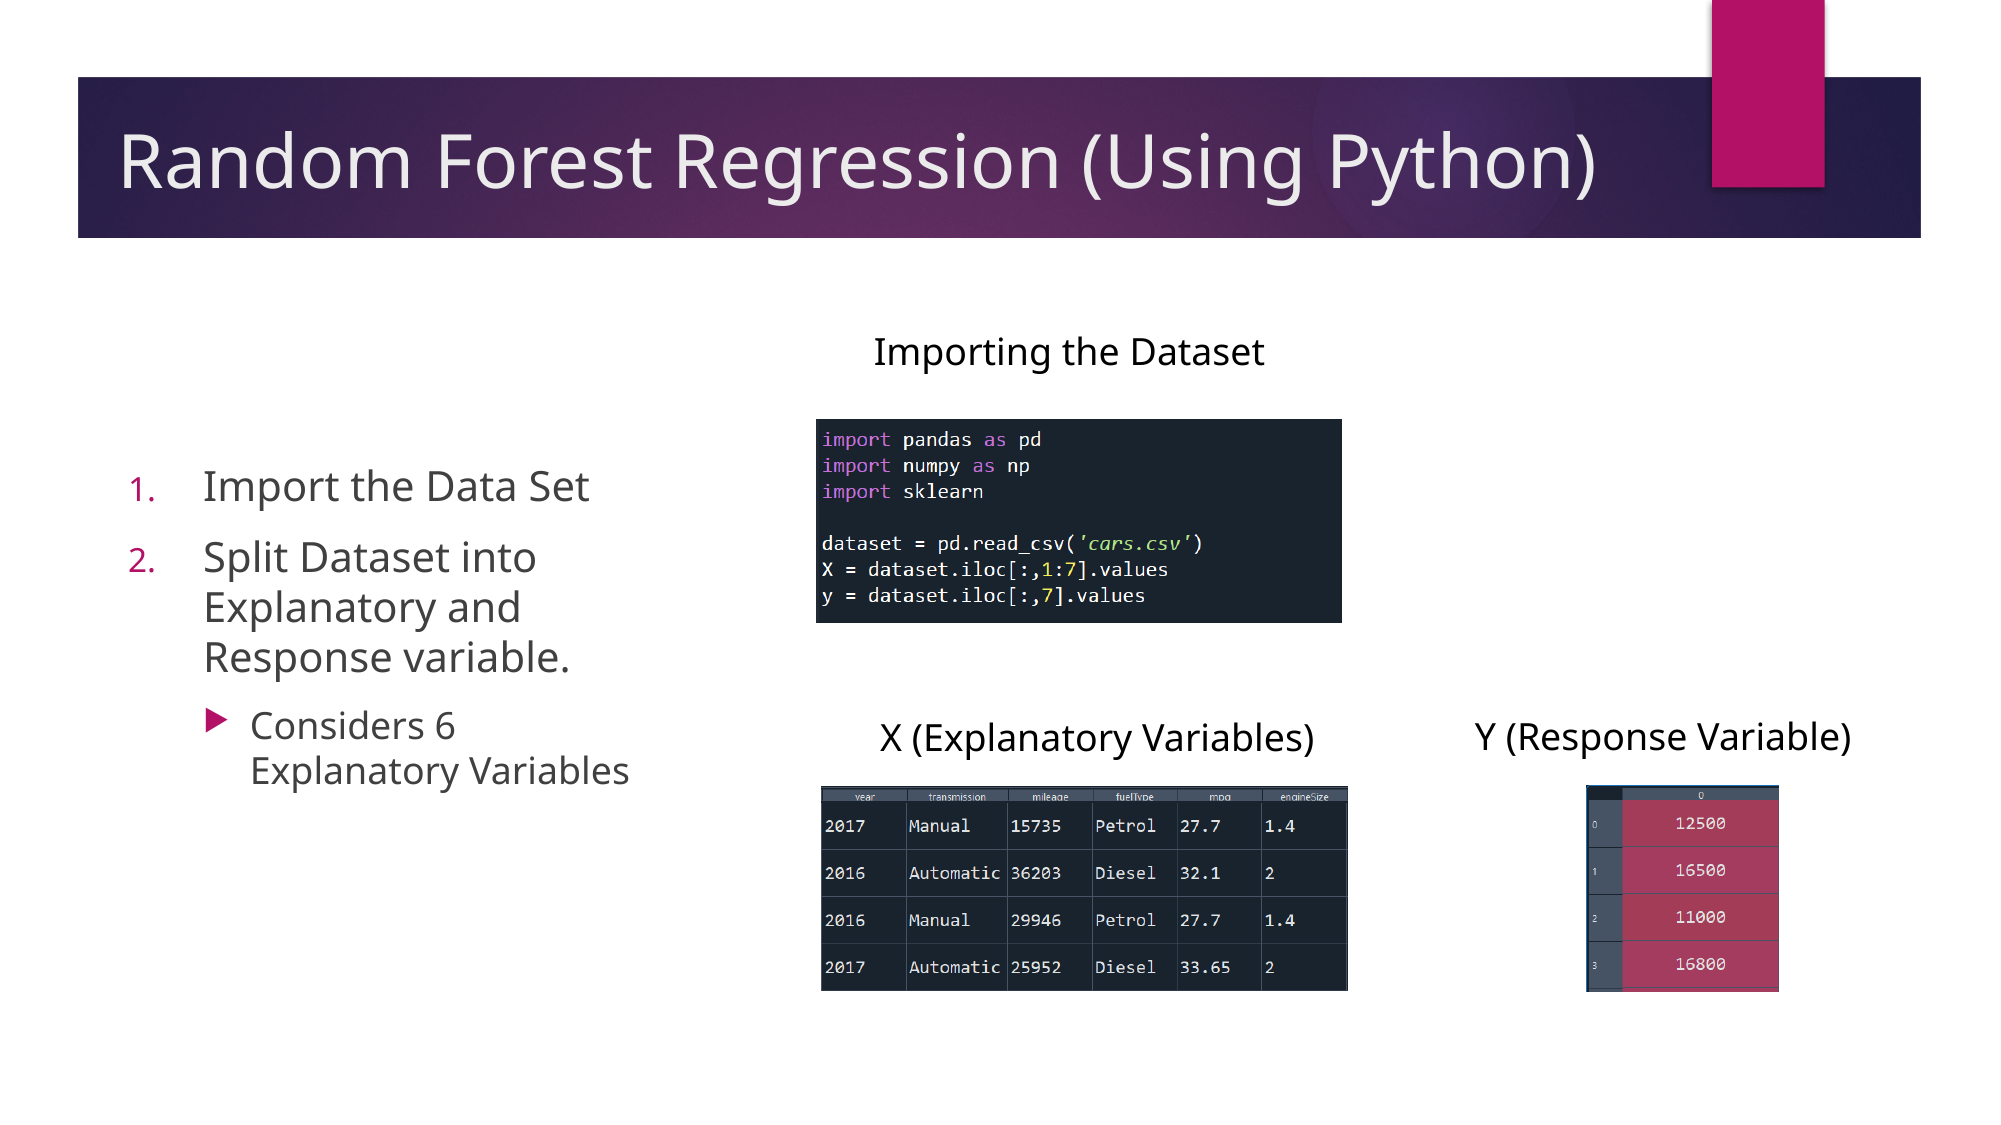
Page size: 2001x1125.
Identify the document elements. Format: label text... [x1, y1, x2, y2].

text_box Importing the Dataset [859, 320, 1281, 381]
text_box X (Explanatory Variables) [865, 706, 1330, 767]
list Import the Data Set Split Dataset into Explanatory and Response variable. Considers 6 Explanatory Variables [113, 452, 678, 1125]
text_box [60, 238, 1946, 393]
picture [1586, 784, 1780, 993]
text_box Y (Response Variable) [1460, 706, 1925, 766]
title Random Forest Regression (Using Python) [102, 101, 2000, 212]
picture [821, 786, 1348, 991]
picture [815, 419, 1342, 623]
